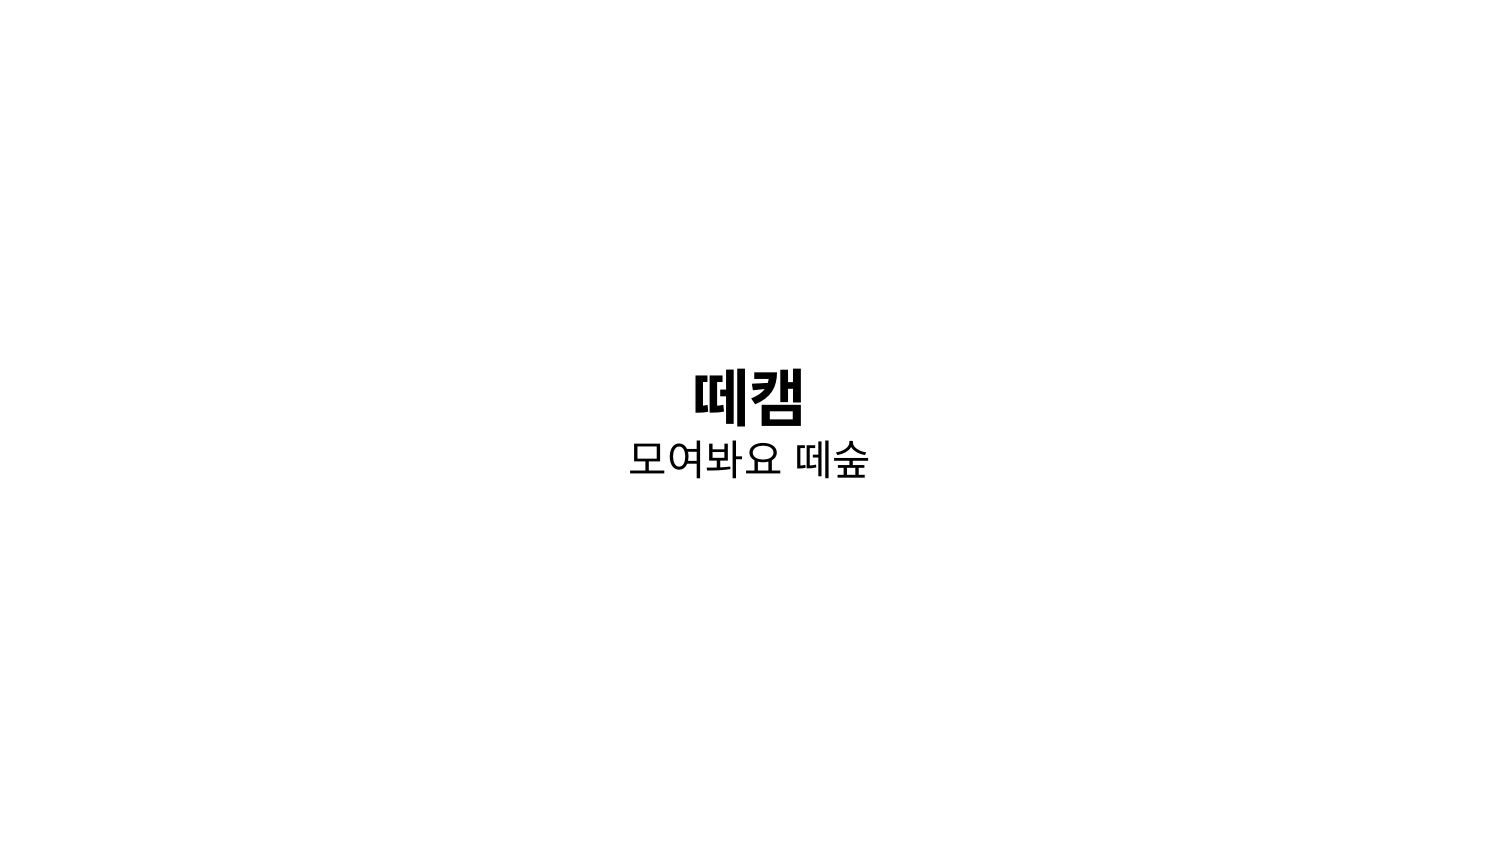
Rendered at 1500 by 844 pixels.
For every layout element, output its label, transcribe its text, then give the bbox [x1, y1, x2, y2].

text_box 떼캠 모여봐요 떼숲 [317, 343, 1183, 499]
